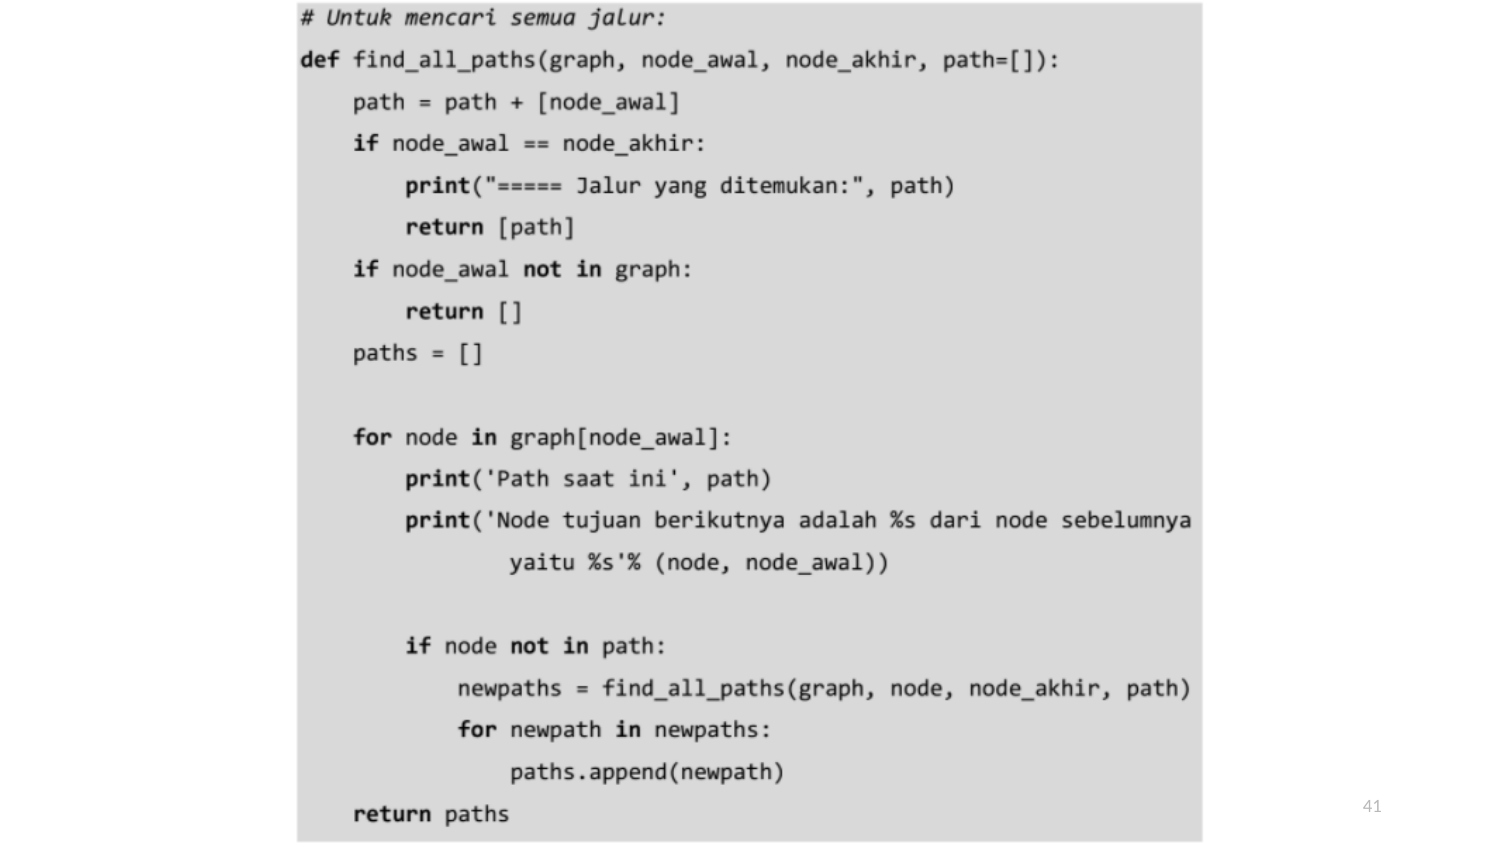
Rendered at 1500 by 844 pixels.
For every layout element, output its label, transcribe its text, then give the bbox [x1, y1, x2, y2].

slide_number 41 [1211, 782, 1397, 827]
picture [294, 0, 1206, 844]
